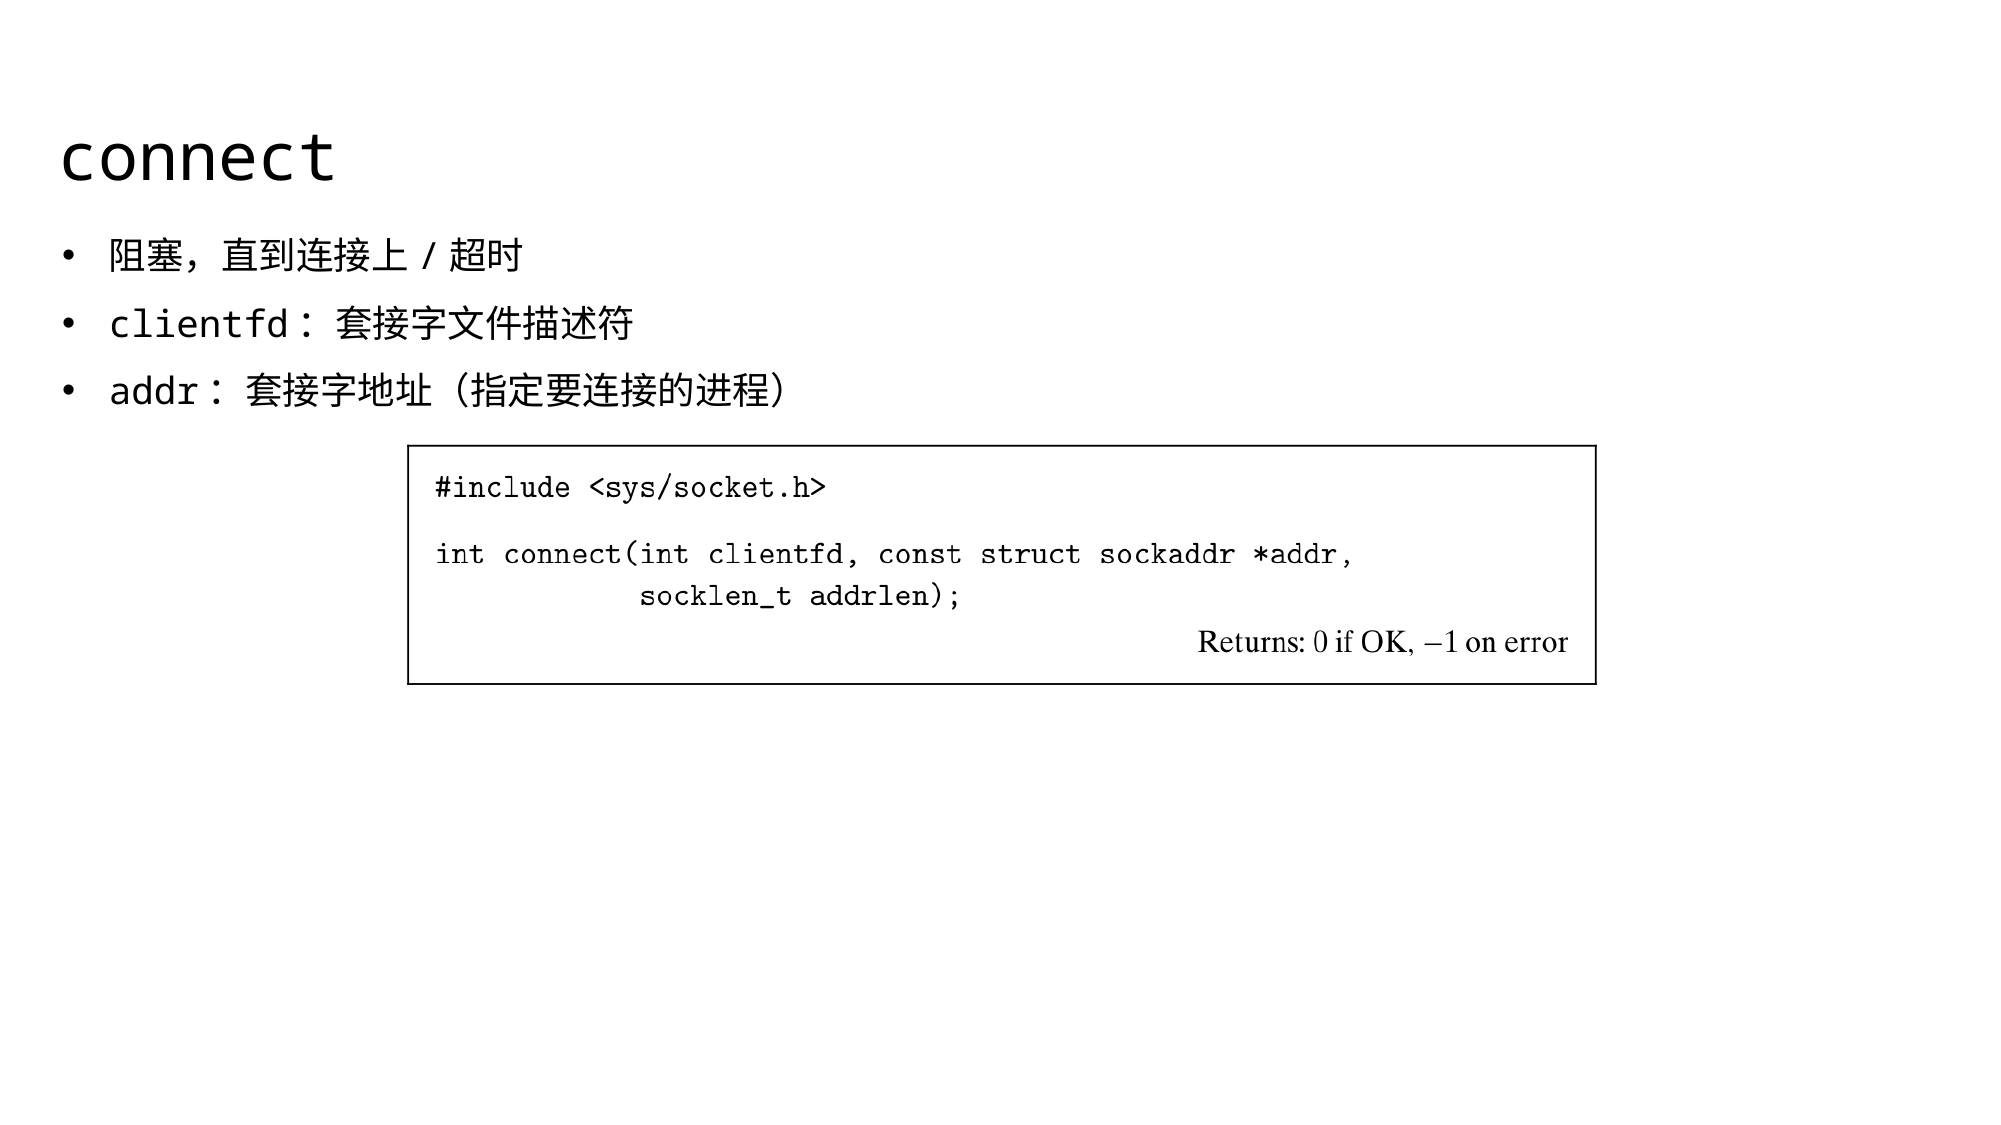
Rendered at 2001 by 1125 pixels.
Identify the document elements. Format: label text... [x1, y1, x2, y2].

text_box connect [43, 106, 1365, 201]
text_box 阻塞，直到连接上/超时 clientfd：套接字文件描述符 addr：套接字地址（指定要连接的进程） [47, 202, 1451, 420]
picture [401, 438, 1599, 687]
